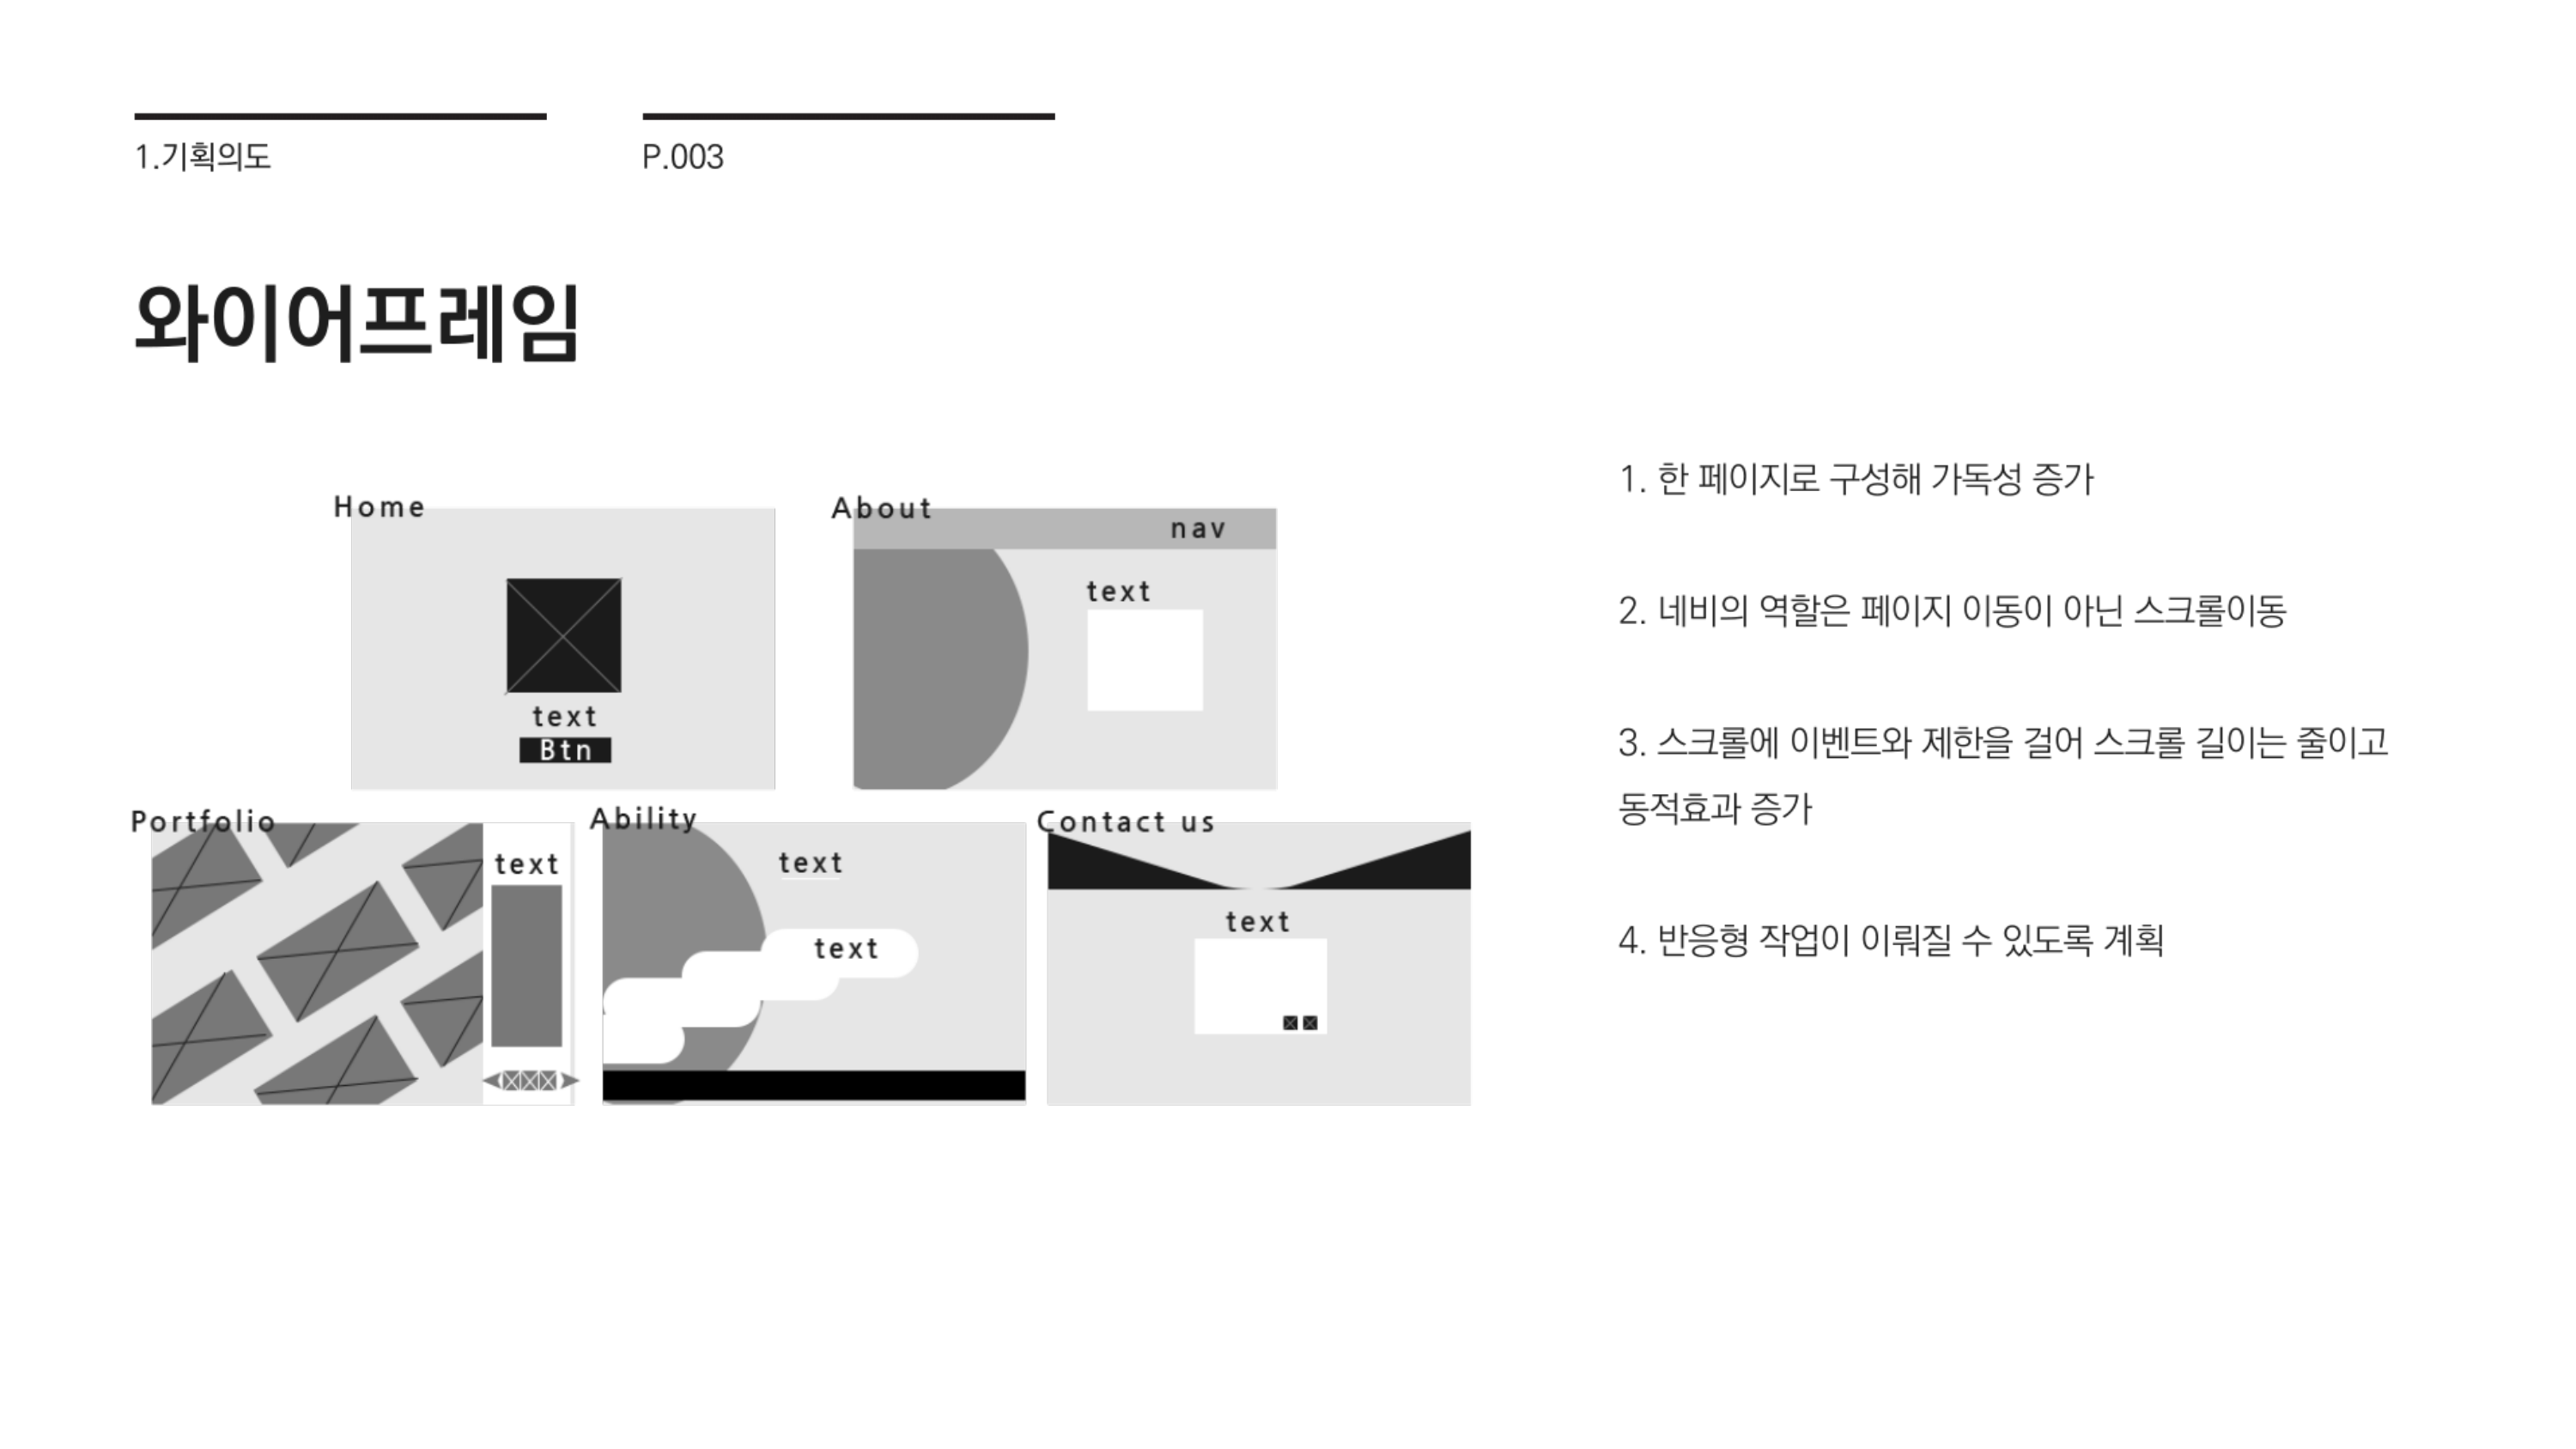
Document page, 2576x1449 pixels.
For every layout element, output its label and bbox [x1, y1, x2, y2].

text_box [110, 452, 1518, 1156]
picture [120, 246, 622, 432]
text_box [641, 112, 1055, 120]
picture [636, 128, 738, 197]
picture [1613, 439, 2404, 985]
picture [128, 128, 285, 197]
text_box [133, 112, 548, 120]
